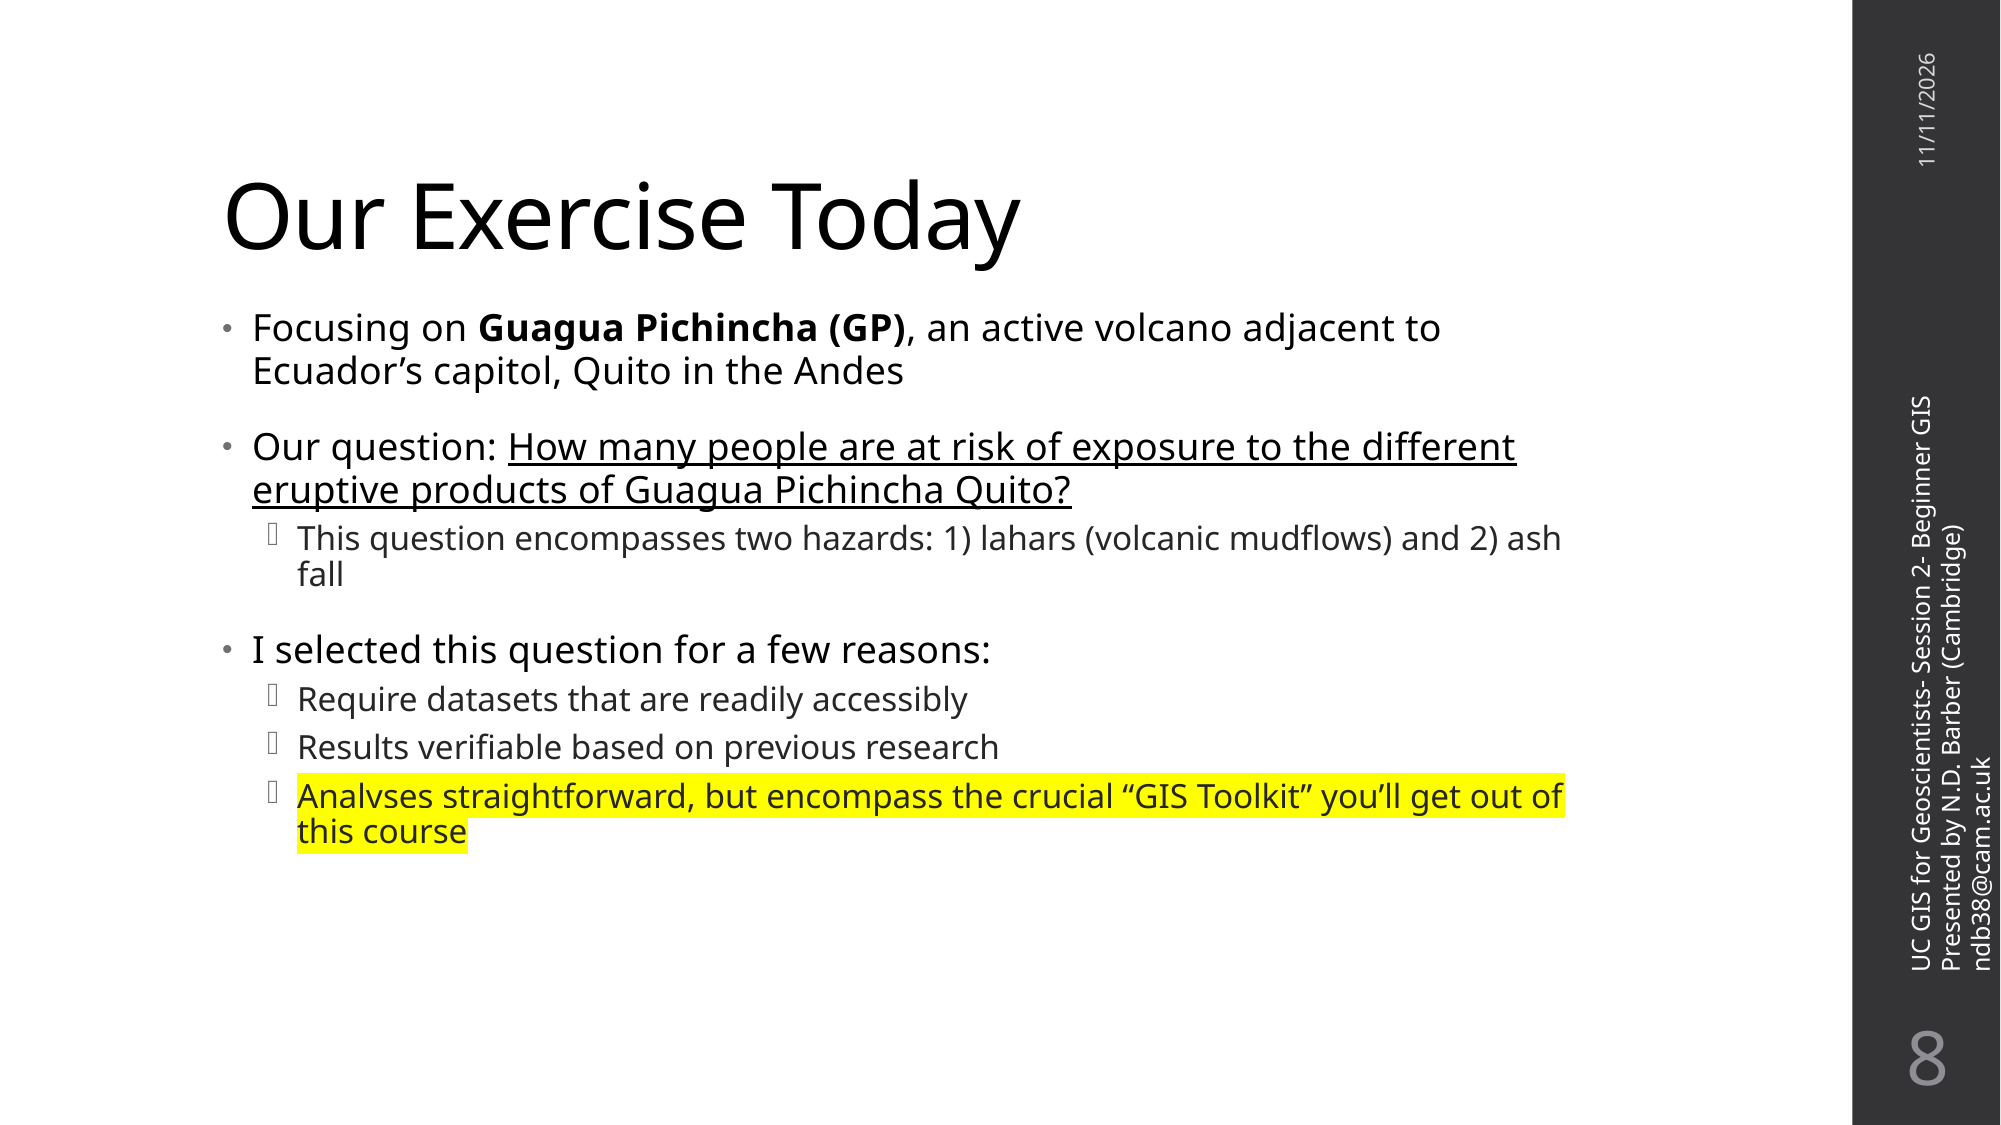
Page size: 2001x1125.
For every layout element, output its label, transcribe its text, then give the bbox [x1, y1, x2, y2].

slide_number 7 [1852, 1012, 2000, 1110]
footer UC GIS for Geoscientists- Session 2- Beginner GIS Presented by N.D. Barber (Cambridge) ndb38@cam.ac.uk [1897, 300, 1958, 988]
title Our Exercise Today [206, 60, 1797, 278]
list Focusing on Guagua Pichincha (GP), an active volcano adjacent to Ecuador’s capitol, Quito in the Andes Our question: How many people are at risk of exposure to the different eruptive products of Guagua Pichincha Quito? This question encompasses two hazards: 1) lahars (volcanic mudflows) and 2) ash fall I selected this question for a few reasons: Require datasets that are readily accessibly Results verifiable based on previous research Analyses straightforward, but encompass the crucial “GIS Toolkit” you’ll get out of this course [206, 299, 1617, 1014]
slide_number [1897, 37, 1958, 300]
